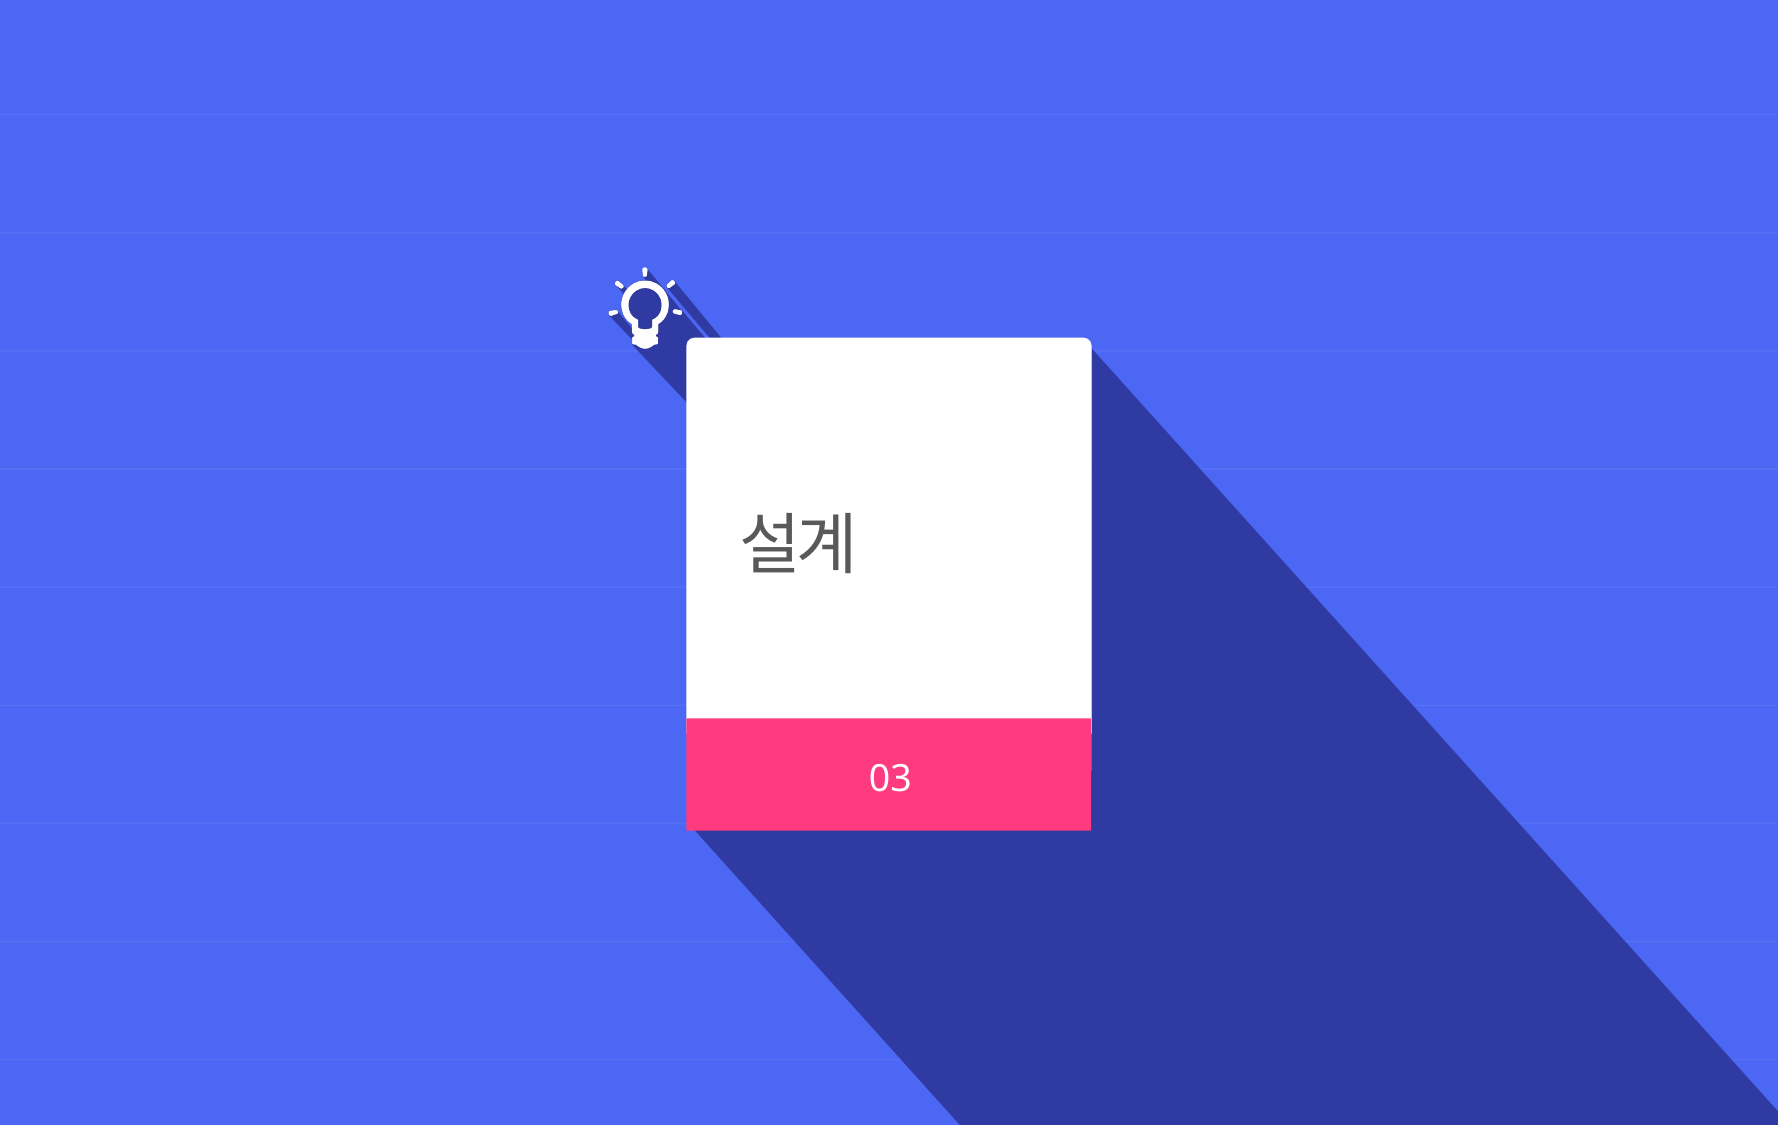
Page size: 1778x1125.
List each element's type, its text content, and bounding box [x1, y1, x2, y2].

title 설계 [724, 349, 1054, 694]
text_box 03 [854, 746, 927, 807]
picture [603, 267, 685, 349]
subtitle [686, 718, 1092, 831]
